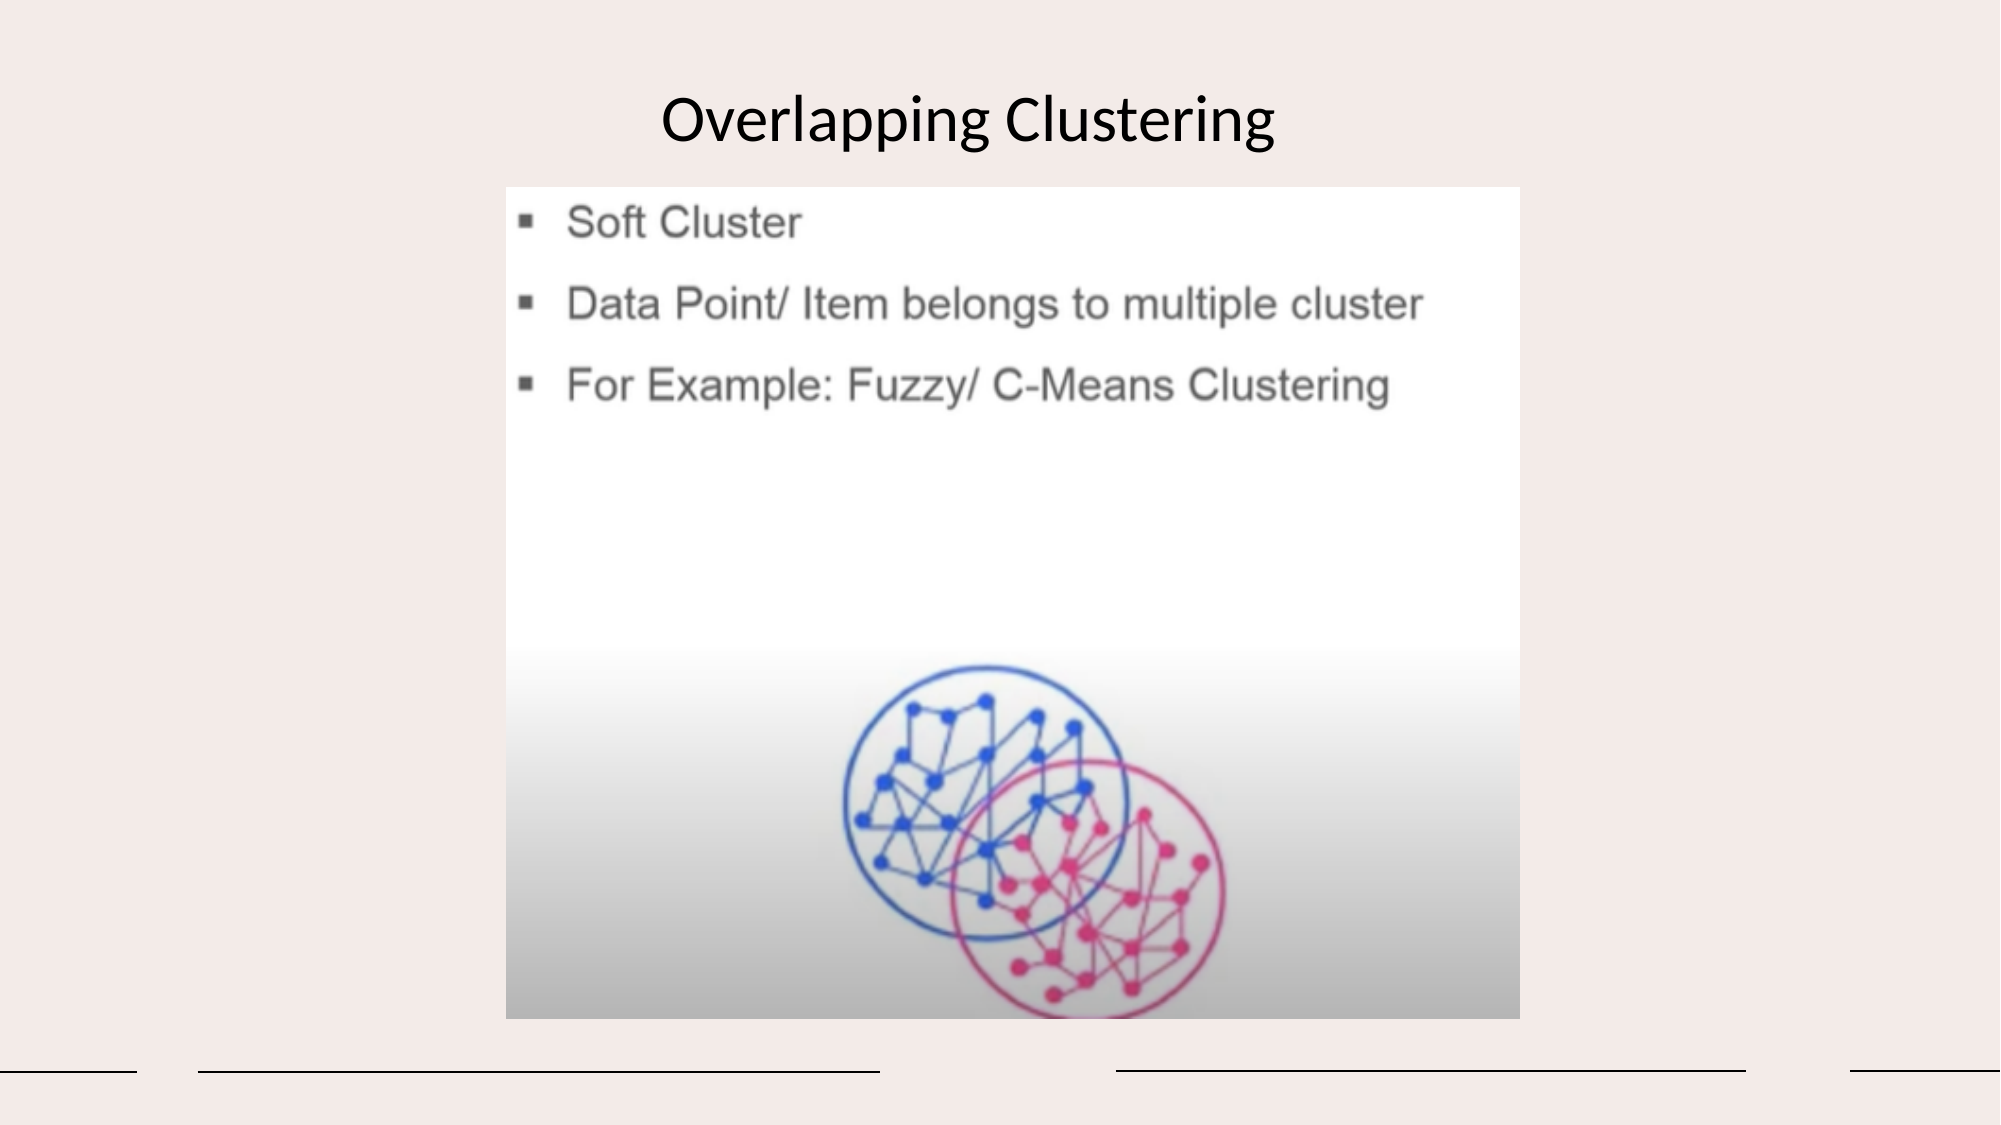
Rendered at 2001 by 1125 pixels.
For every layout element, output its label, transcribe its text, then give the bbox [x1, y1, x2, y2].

text_box Overlapping Clustering [476, 66, 1463, 162]
picture [506, 187, 1520, 1019]
